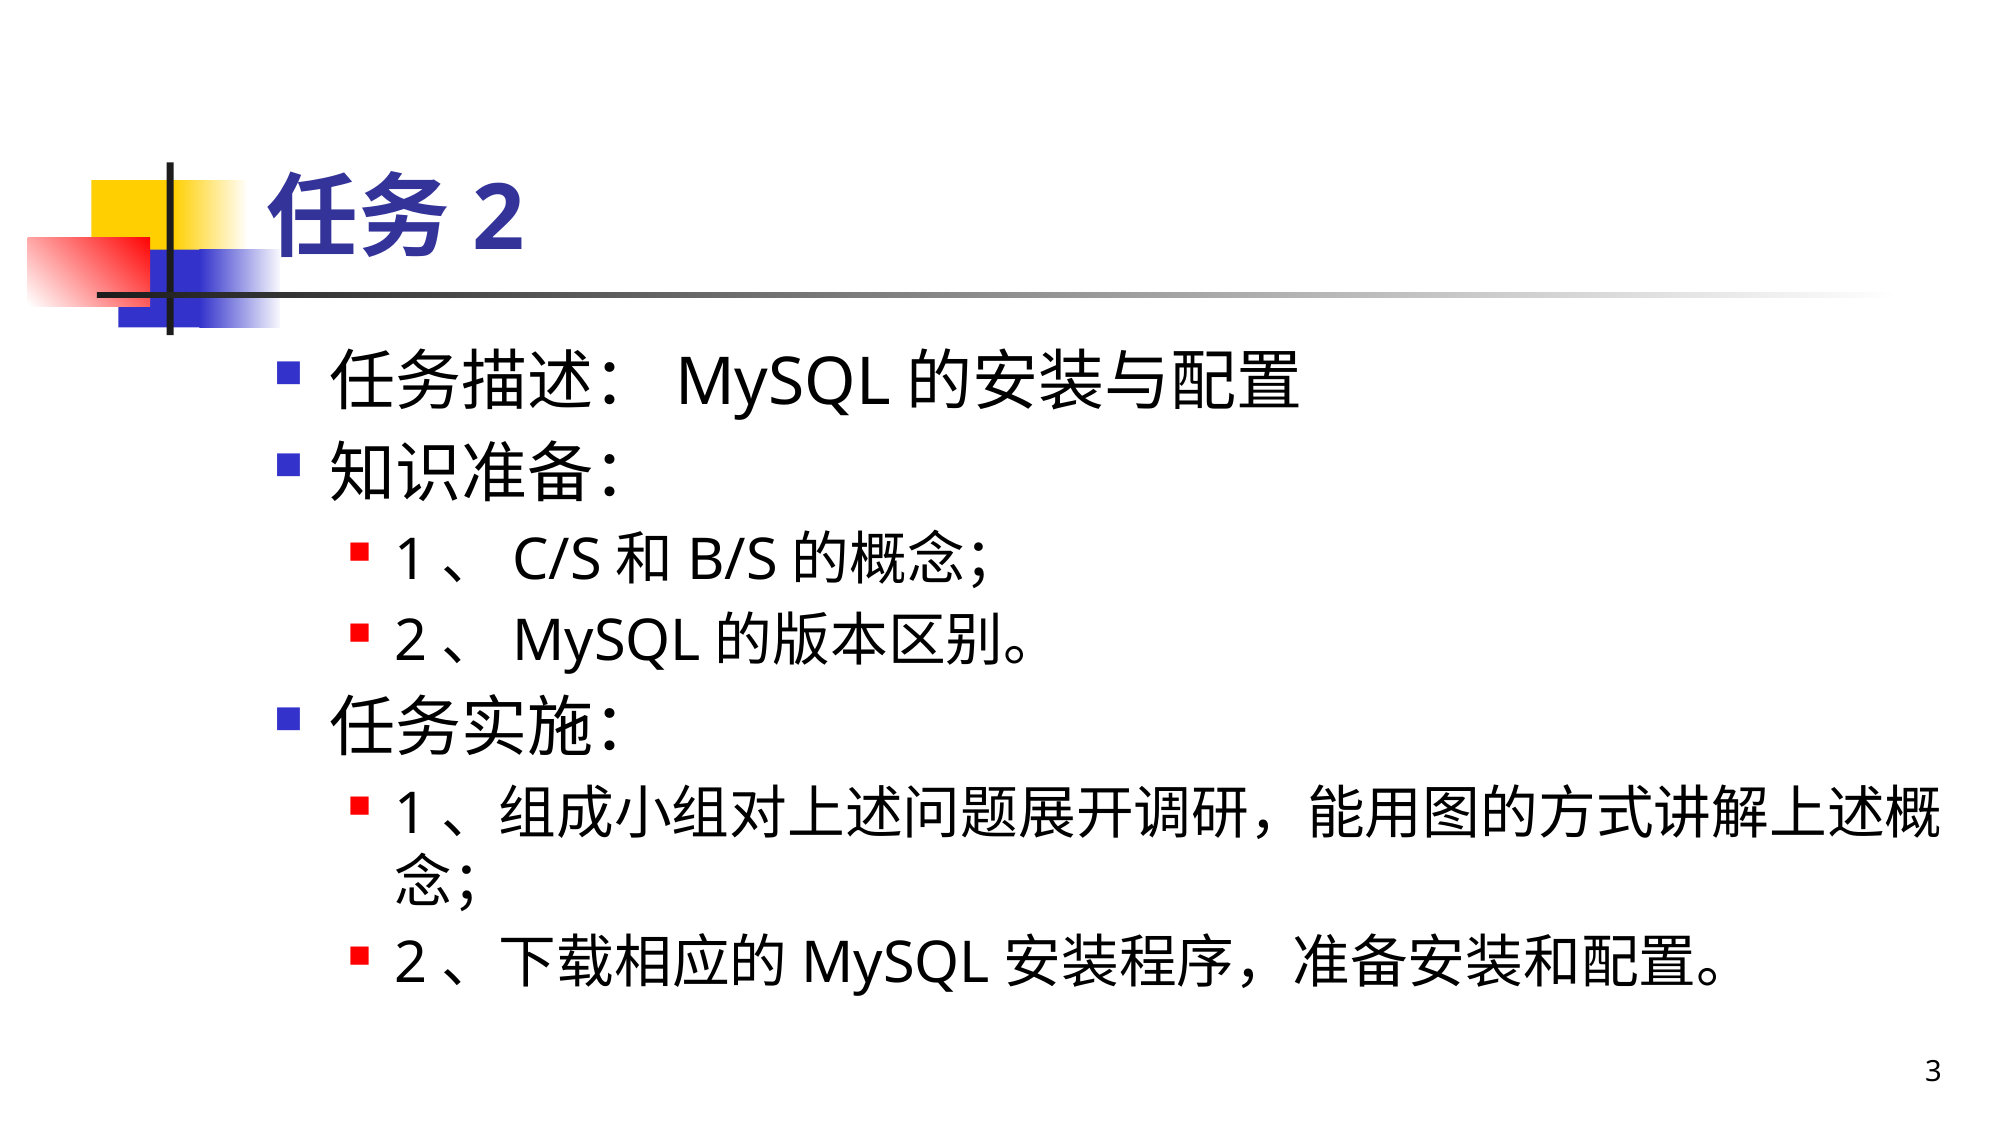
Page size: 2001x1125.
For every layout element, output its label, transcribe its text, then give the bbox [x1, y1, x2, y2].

title 任务2 [251, 35, 1957, 275]
slide_number 3 [1540, 1024, 1957, 1100]
list 任务描述：MySQL的安装与配置 知识准备： 1、C/S和B/S的概念； 2、MySQL的版本区别。 任务实施： 1、组成小组对上述问题展开调研，能用图的方式讲解上述概念； 2、下载相应的MySQL安装程序，准备安装和配置。 [258, 331, 1959, 1006]
